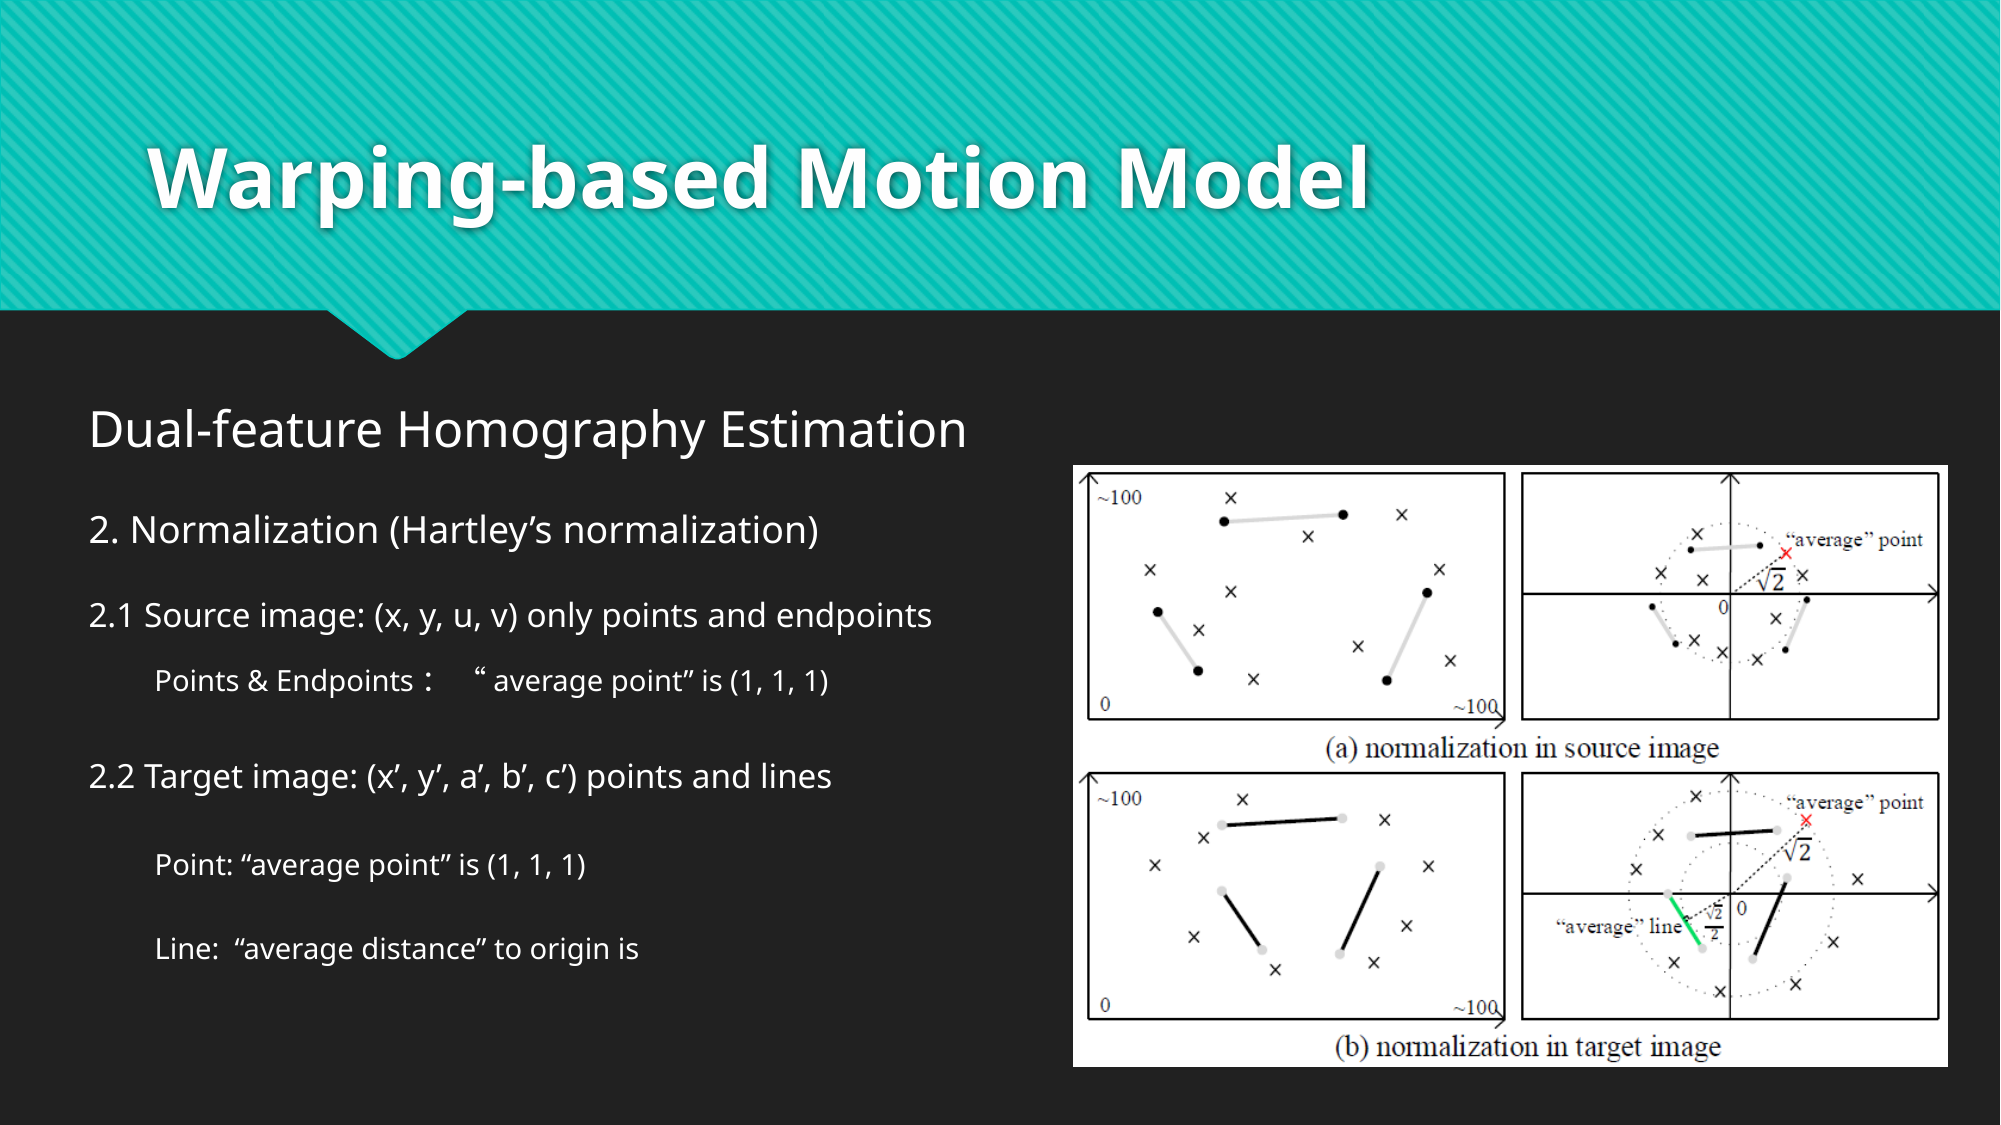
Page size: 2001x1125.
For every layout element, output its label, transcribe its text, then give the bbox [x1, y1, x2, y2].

text_box 2.1 Source image: (x, y, u, v) only points and endpoints [73, 587, 1035, 642]
picture [1073, 465, 1949, 1067]
text_box Point: “average point” is (1, 1, 1) [139, 838, 663, 889]
title Warping-based Motion Model [132, 73, 1868, 233]
text_box 2. Normalization (Hartley’s normalization) [73, 498, 898, 559]
text_box 2.2 Target image: (x’, y’, a’, b’, c’) points and lines [73, 747, 935, 803]
text_box Dual-feature Homography Estimation [73, 390, 1005, 465]
text_box Points & Endpoints： “average point” is (1, 1, 1) [139, 655, 870, 705]
